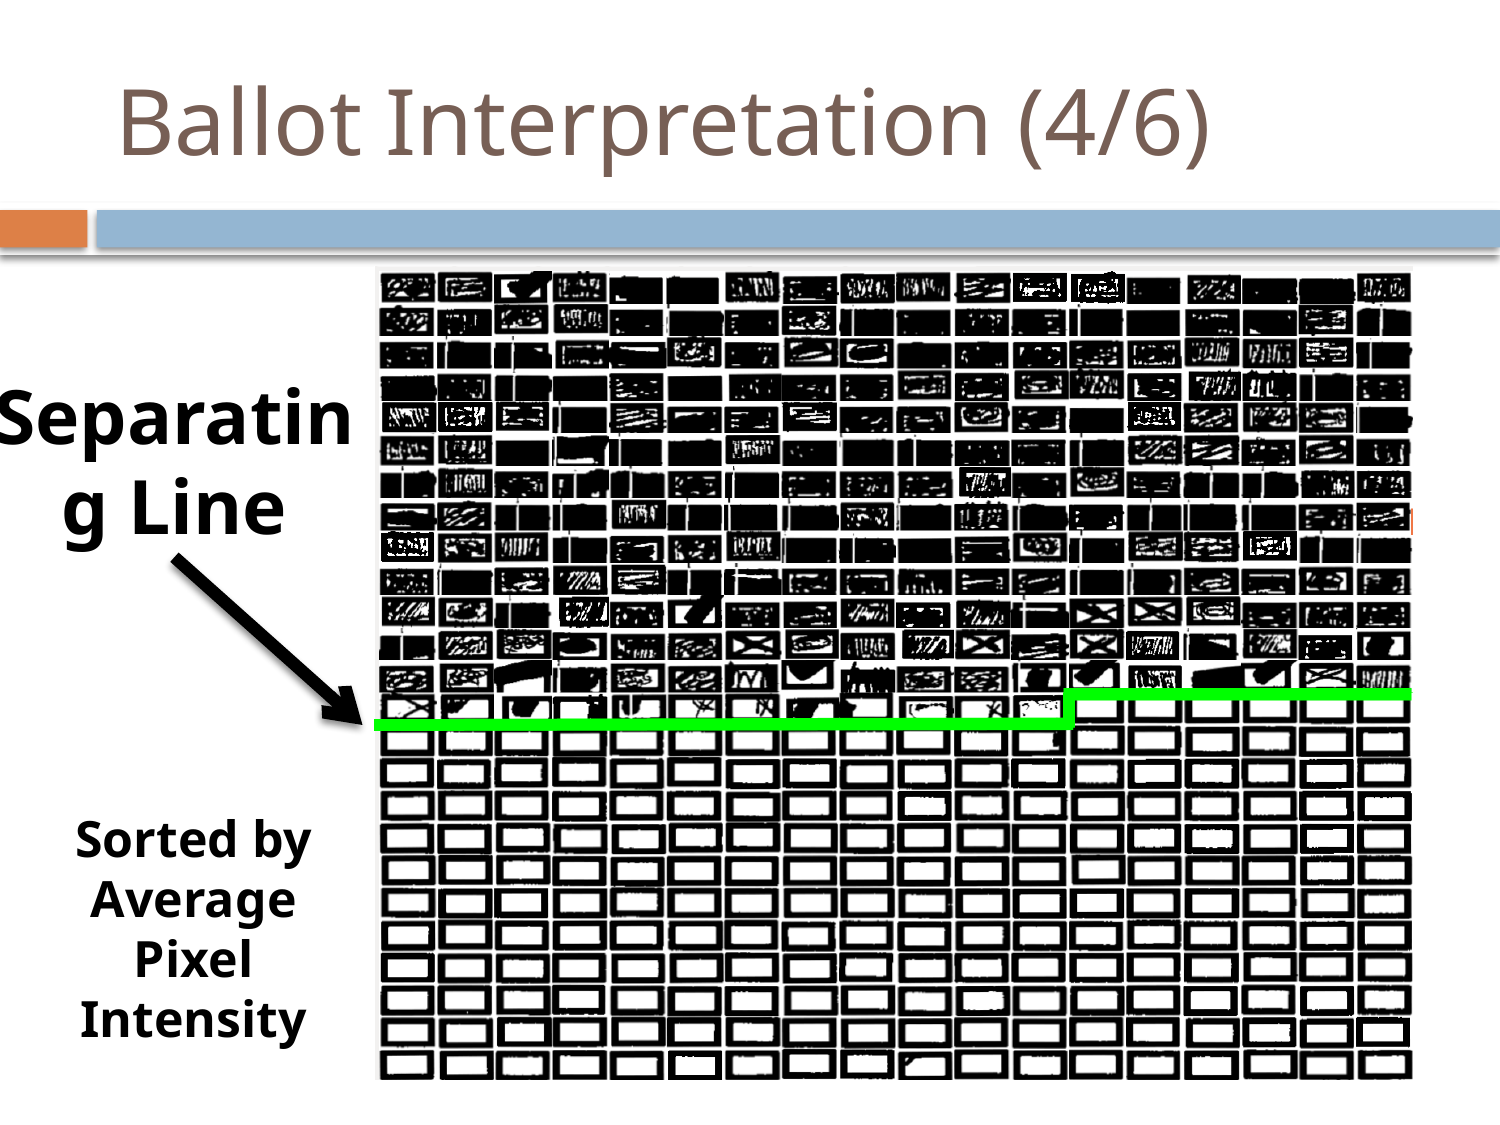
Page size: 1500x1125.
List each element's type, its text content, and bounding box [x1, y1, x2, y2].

title Ballot Interpretation (4/6) [100, 37, 1438, 200]
text_box Separating Line [0, 362, 368, 558]
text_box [174, 559, 363, 726]
picture [374, 266, 1413, 1080]
text_box Sorted by Average Pixel Intensity [24, 799, 363, 1055]
